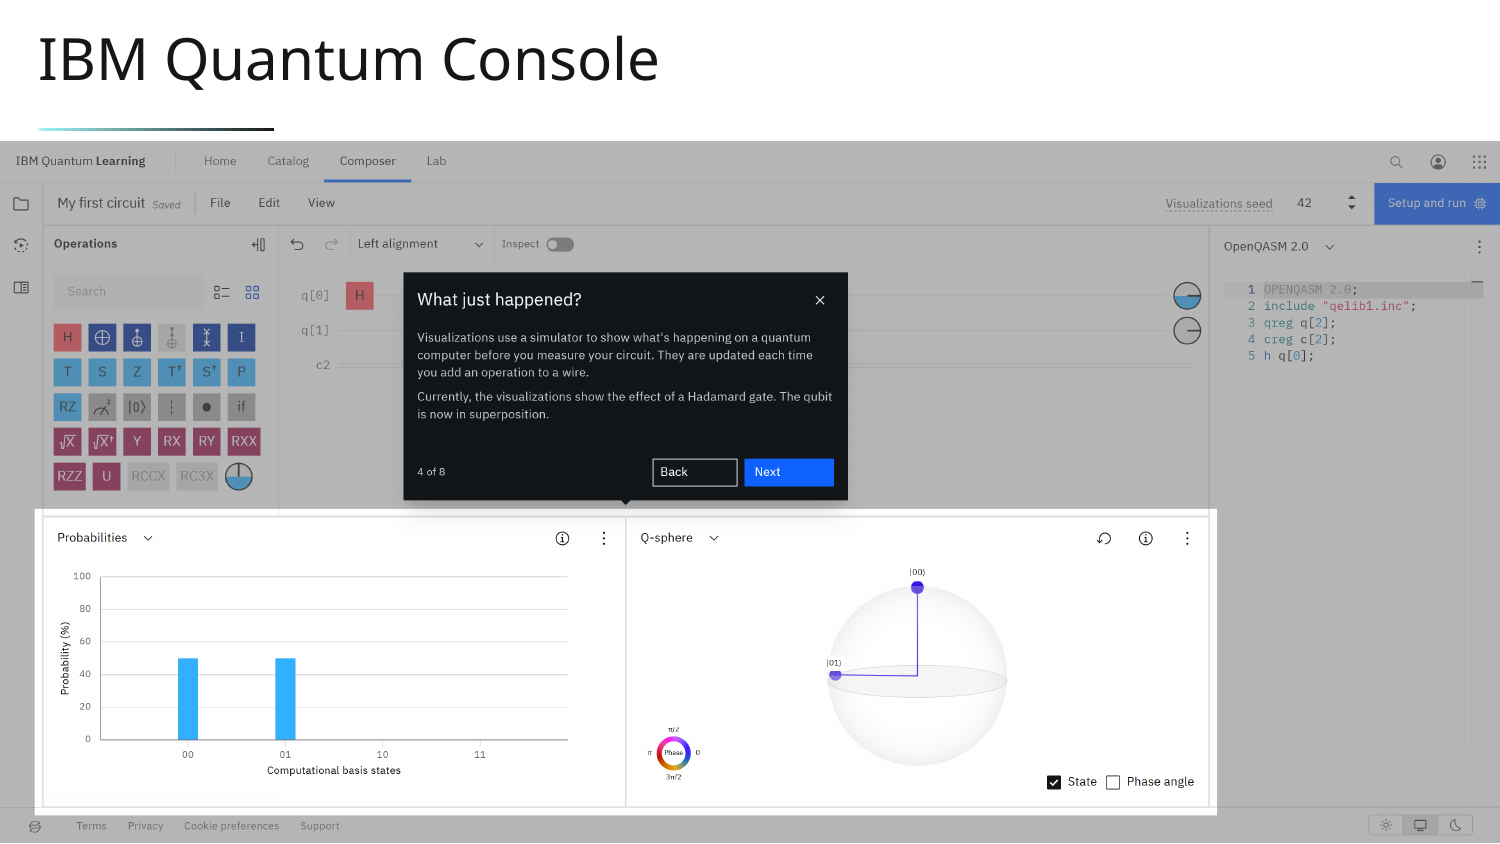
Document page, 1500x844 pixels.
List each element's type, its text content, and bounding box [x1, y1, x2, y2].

picture [0, 141, 1500, 843]
text_box IBM Quantum Console [24, 22, 1423, 107]
